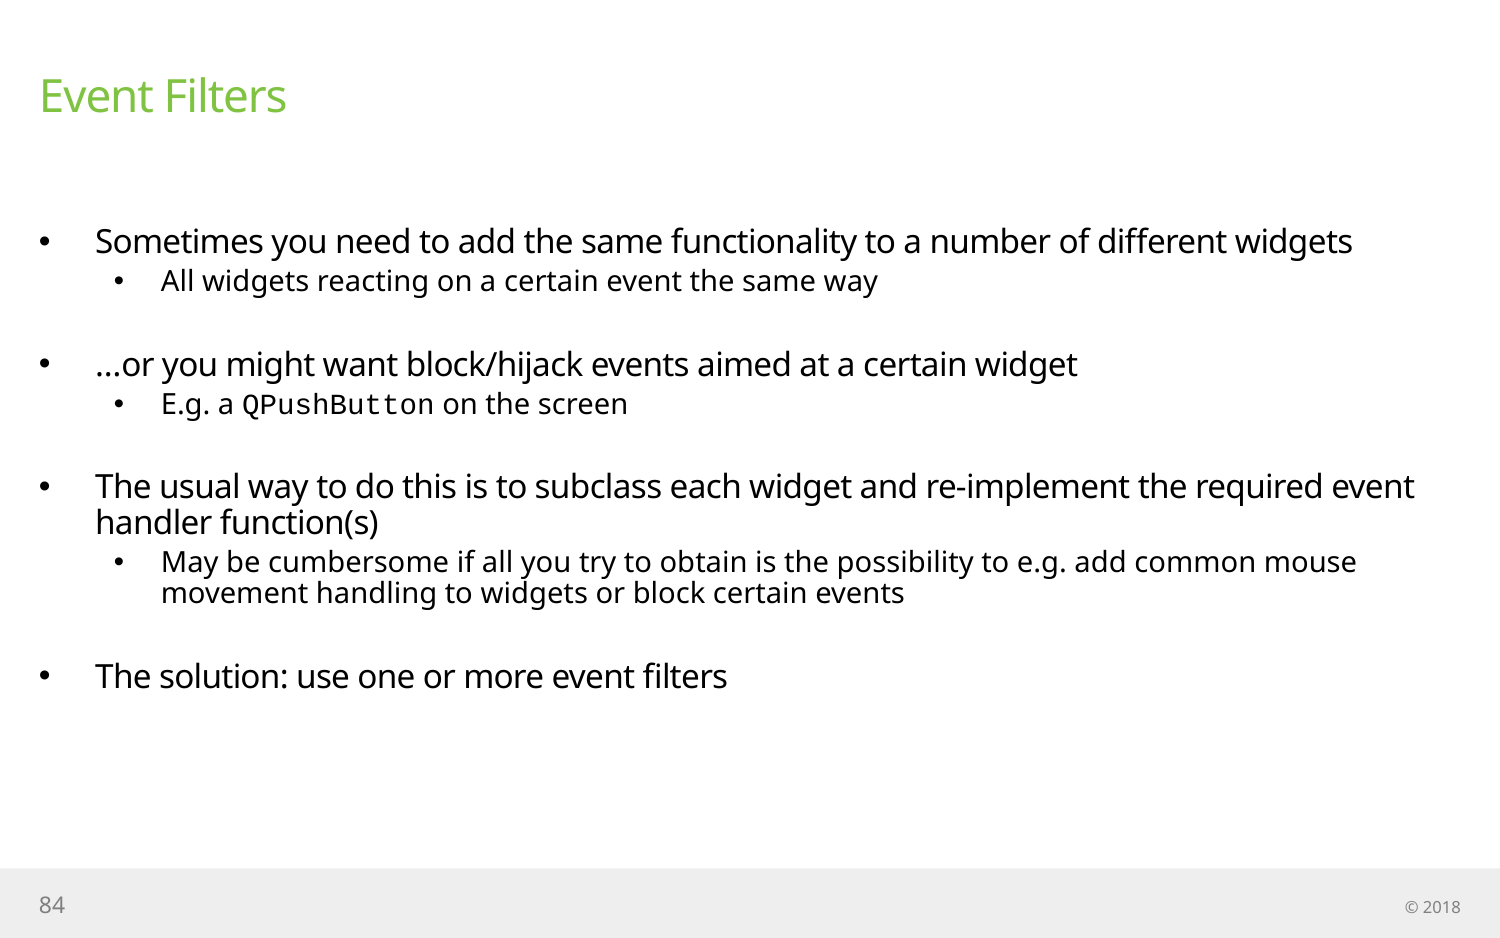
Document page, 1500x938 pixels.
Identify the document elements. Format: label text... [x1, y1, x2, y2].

slide_number 84 [39, 892, 410, 921]
list Sometimes you need to add the same functionality to a number of different widgets All widgets reacting on a certain event the same way …or you might want block/hijack events aimed at a certain widget E.g. a QPushButton on the screen The usual way to do this is to subclass each widget and re-implement the required event handler function(s) May be cumbersome if all you try to obtain is the possibility to e.g. add common mouse movement handling to widgets or block certain events The solution: use one or more event filters [39, 224, 1471, 846]
footer © 2018 [1188, 896, 1461, 917]
title Event Filters [39, 66, 1052, 195]
